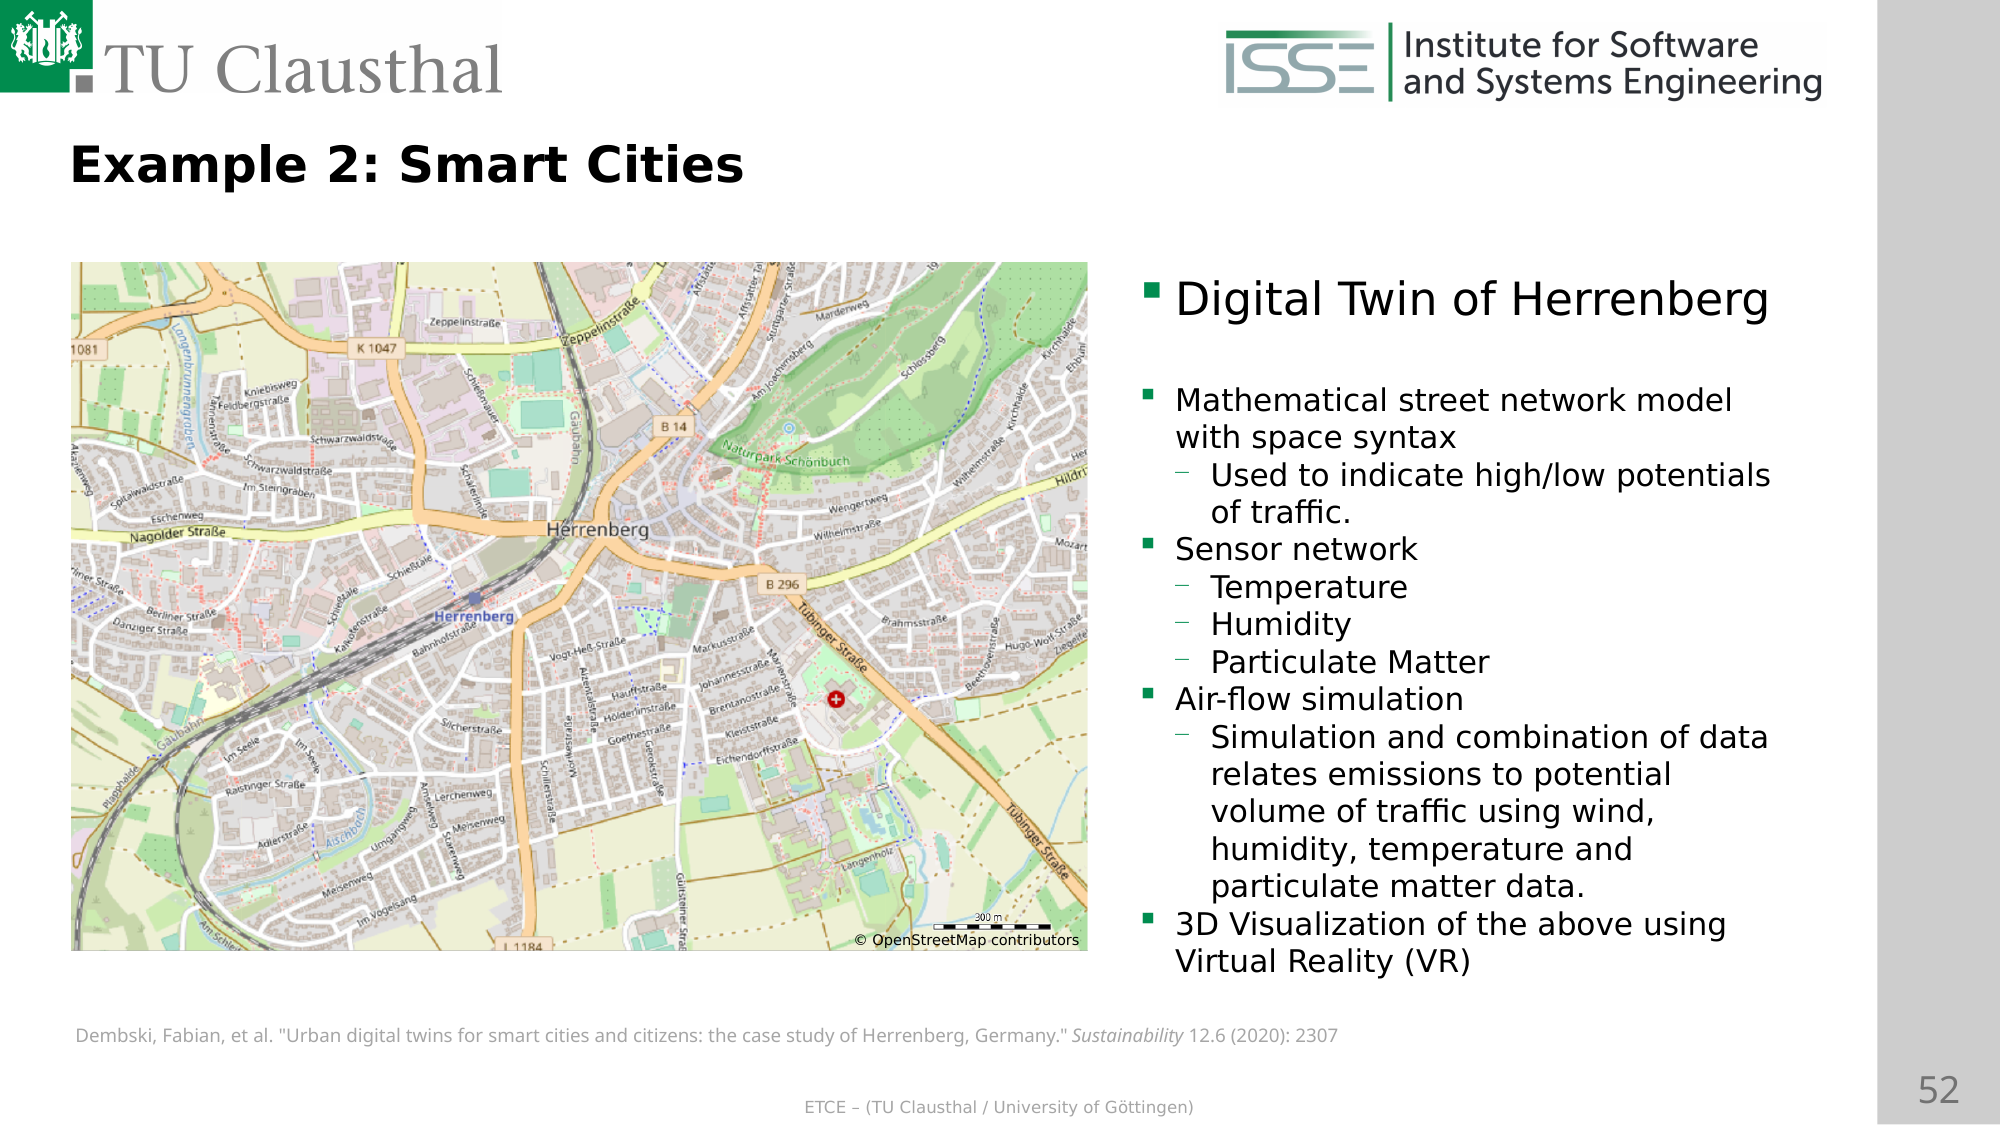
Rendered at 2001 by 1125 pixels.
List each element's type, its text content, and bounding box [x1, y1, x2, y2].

text_box © OpenStreetMap contributors [838, 923, 1125, 963]
picture [1218, 22, 1827, 108]
text_box Digital Twin of Herrenberg Mathematical street network model with space syntax Used to indicate high/low potentials of traffic. Sensor network Temperature Humidity Particulate Matter Air-flow simulation Simulation and combination of data relates emissions to potential volume of traffic using wind, humidity, temperature and particulate matter data. 3D Visualization of the above using Virtual Reality (VR) [1125, 262, 1800, 1013]
text_box Example 2: Smart Cities [54, 125, 1819, 208]
picture [0, 0, 502, 93]
text_box Dembski, Fabian, et al. "Urban digital twins for smart cities and citizens: the case study of Herrenberg, Germany." Sustainability 12.6 (2020): 2307 [60, 1016, 1868, 1076]
picture [71, 262, 1088, 951]
